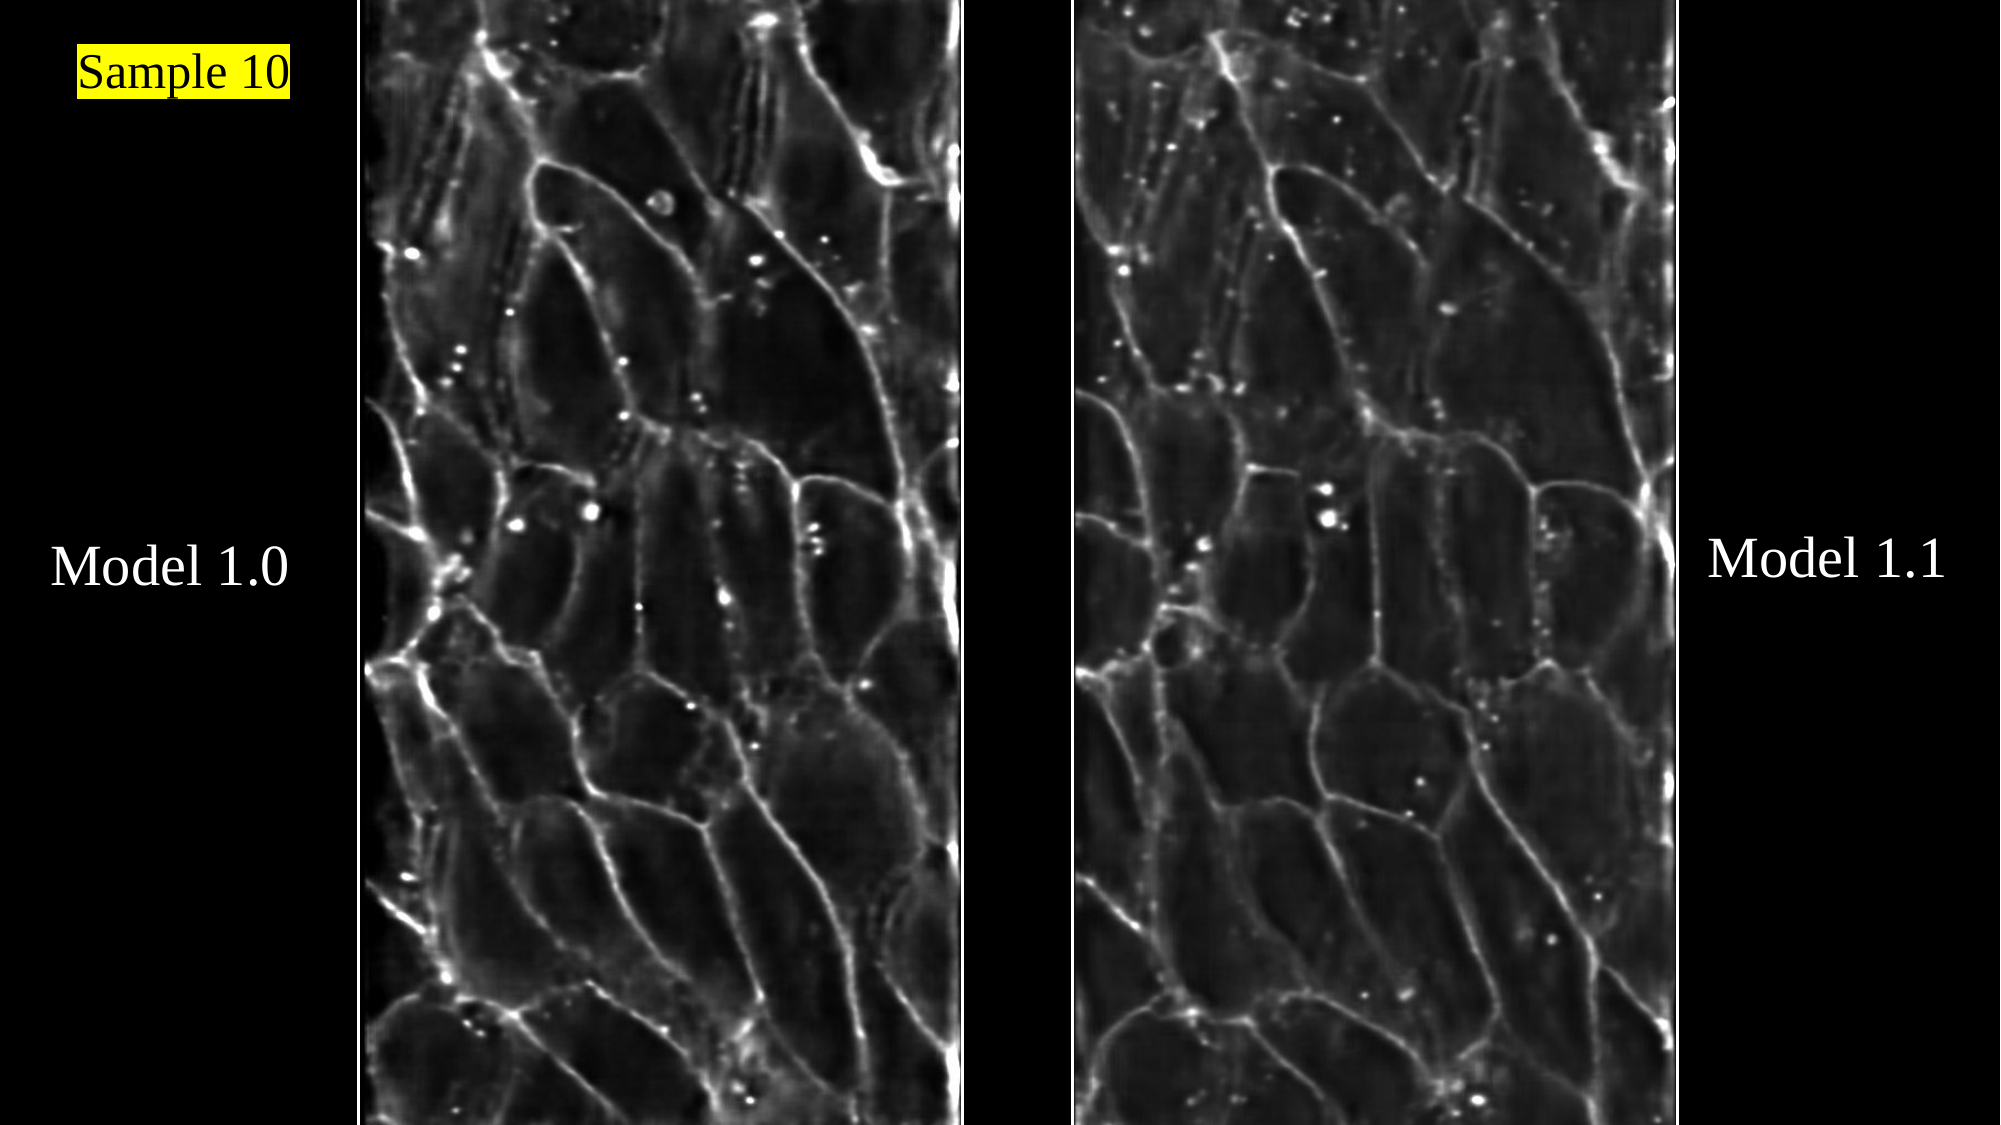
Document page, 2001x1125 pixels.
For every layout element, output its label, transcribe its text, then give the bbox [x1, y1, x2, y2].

picture [1073, 0, 1676, 1125]
picture [359, 0, 962, 1125]
text_box Model 1.1 [1692, 511, 1965, 597]
text_box Model 1.0 [34, 519, 308, 605]
text_box Sample 10 [62, 31, 308, 107]
